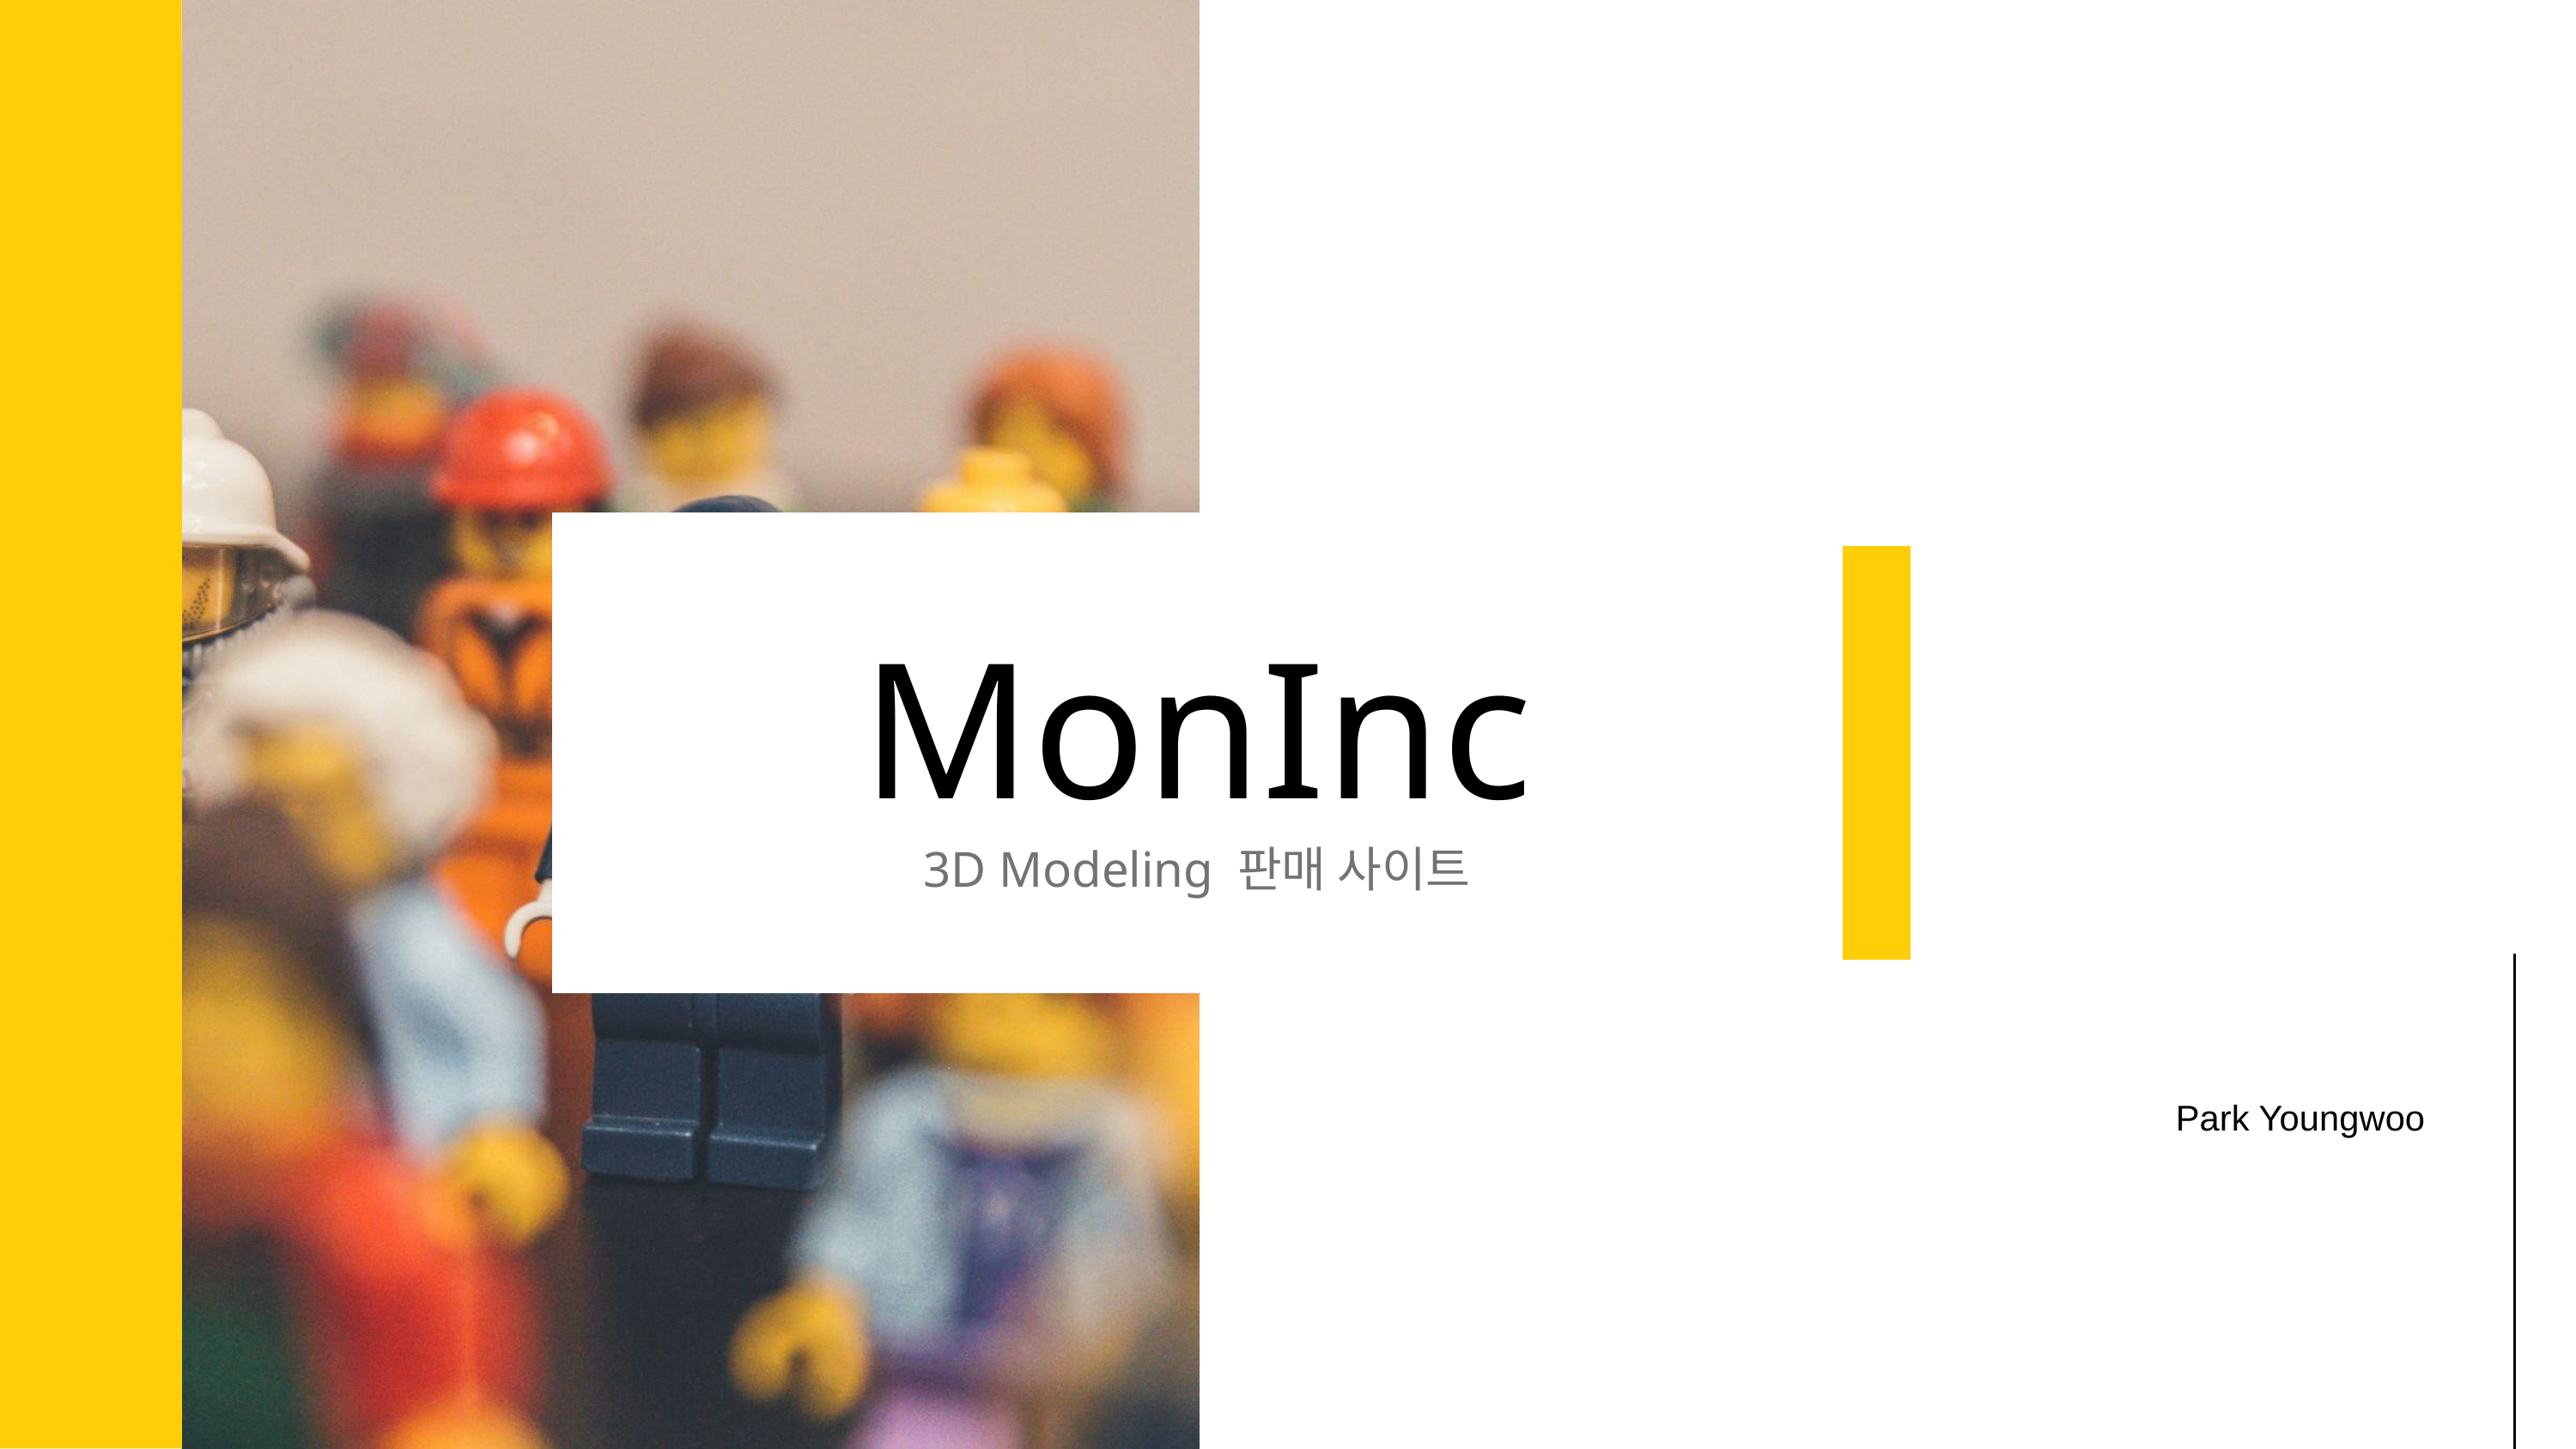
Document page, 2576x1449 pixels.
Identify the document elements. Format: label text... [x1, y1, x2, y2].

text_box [551, 455, 1241, 994]
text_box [1842, 488, 1911, 960]
picture [182, 0, 1200, 1449]
text_box 3D Modeling 판매 사이트 [1244, 839, 1732, 897]
text_box Park Youngwoo [1537, 1078, 2426, 1139]
text_box MonInc [1244, 610, 1838, 836]
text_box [0, 0, 182, 1449]
